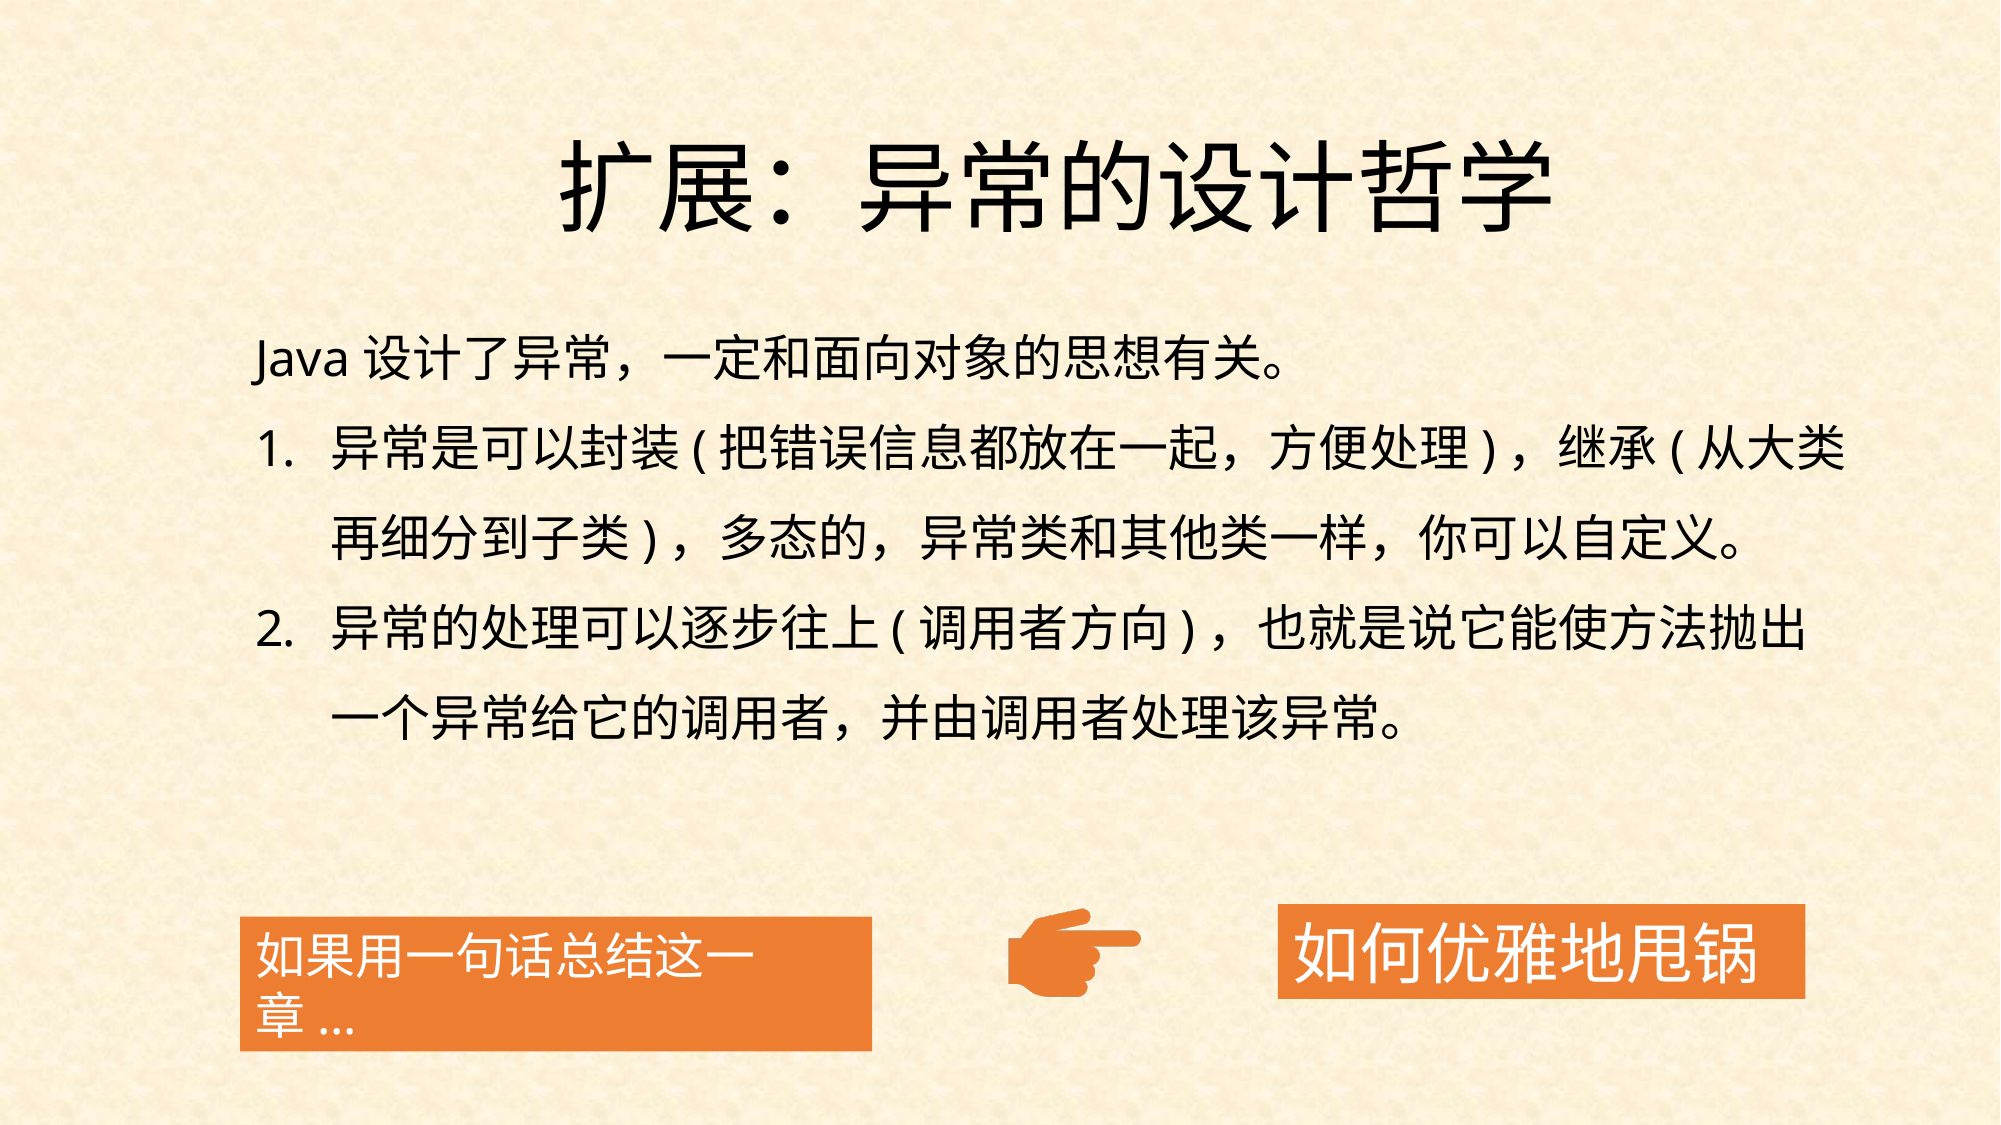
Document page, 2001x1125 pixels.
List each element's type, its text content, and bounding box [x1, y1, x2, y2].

text_box Java设计了异常，一定和面向对象的思想有关。 异常是可以封装(把错误信息都放在一起，方便处理)，继承(从大类再细分到子类)，多态的，异常类和其他类一样，你可以自定义。 异常的处理可以逐步往上(调用者方向)，也就是说它能使方法抛出一个异常给它的调用者，并由调用者处理该异常。 [240, 288, 1873, 754]
picture [0, 0, 2001, 1125]
text_box 扩展：异常的设计哲学 [353, 116, 1759, 252]
text_box 如果用一句话总结这一章... [240, 916, 873, 1052]
text_box 如何优雅地甩锅 [1277, 904, 1806, 999]
